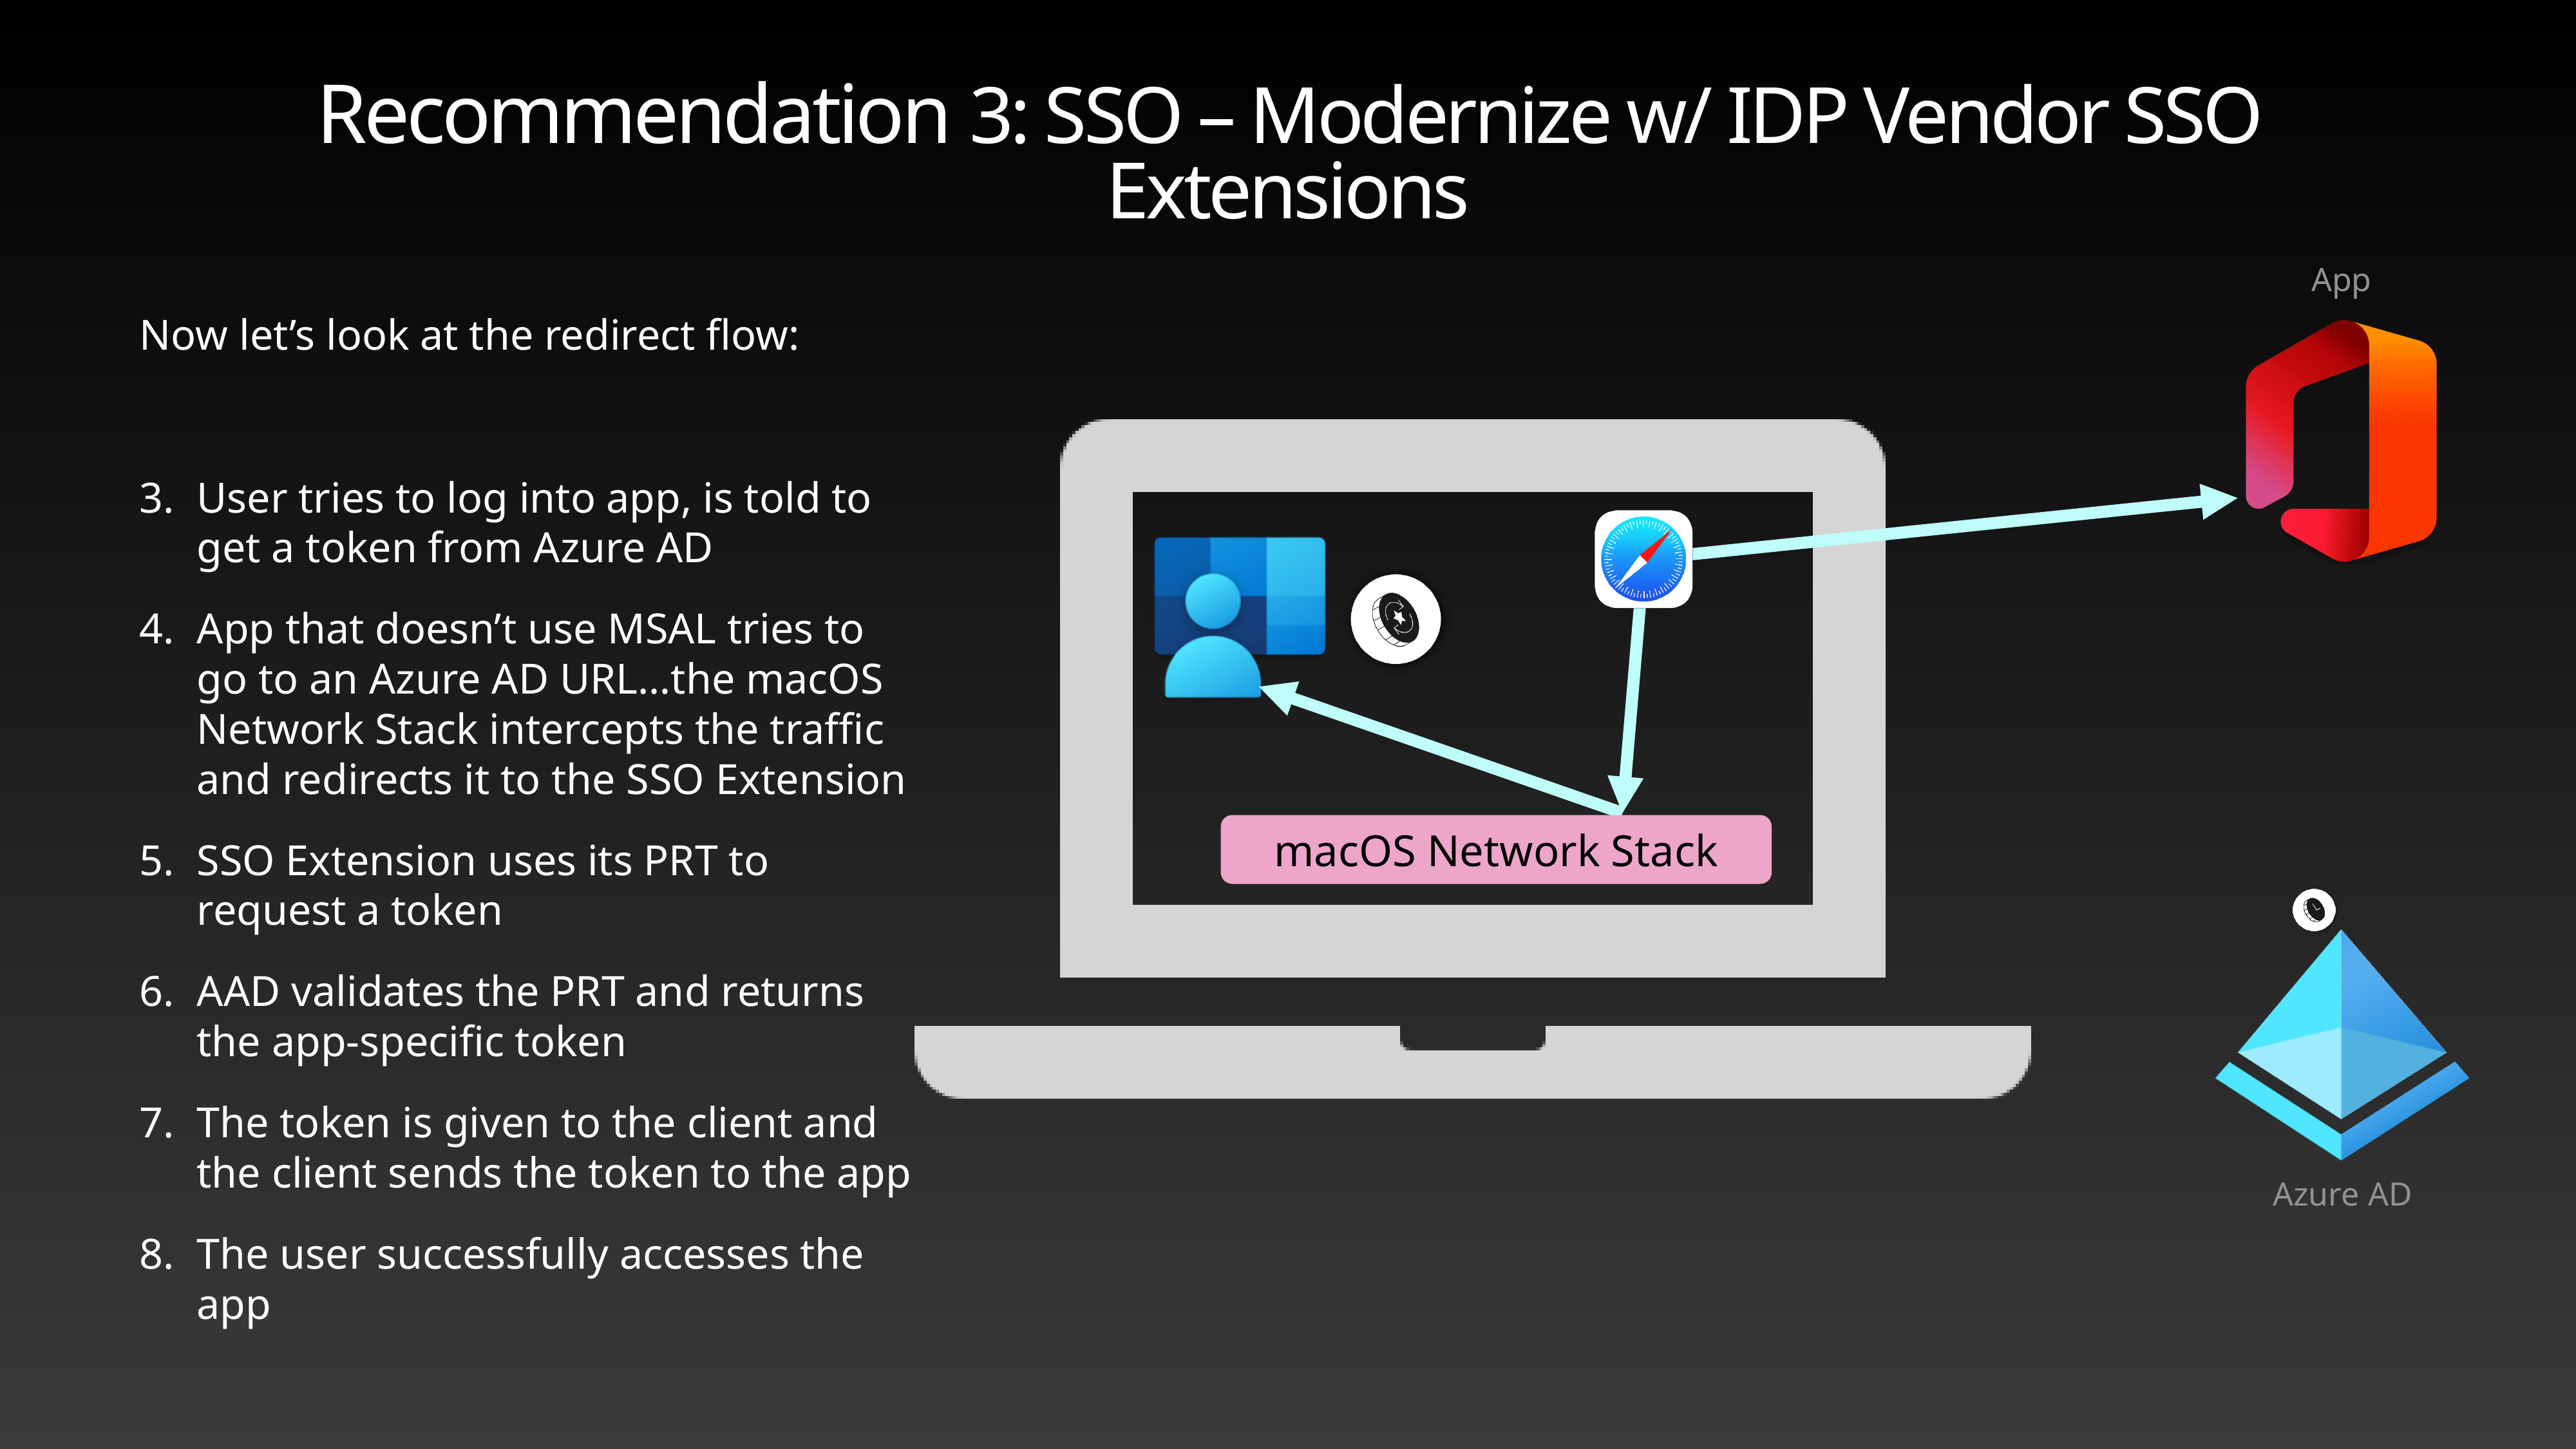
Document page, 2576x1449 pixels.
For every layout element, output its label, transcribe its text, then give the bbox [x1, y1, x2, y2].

picture [2288, 884, 2342, 938]
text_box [2123, 253, 2560, 564]
picture [890, 176, 2056, 1342]
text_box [2108, 922, 2576, 1218]
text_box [1643, 497, 2238, 560]
list Now let’s look at the redirect flow: User tries to log into app, is told to get a token from Azure AD App that doesn’t use MSAL tries to go to an Azure AD URL…the macOS Network Stack intercepts the traffic and redirects it to the SSO Extension SSO Extension uses its PRT to request a token AAD validates the PRT and returns the app-specific token The token is given to the client and the client sends the token to the app The user successfully accesses the app [133, 303, 890, 1342]
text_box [1622, 616, 1644, 813]
title Recommendation 3: SSO – Modernize w/ IDP Vendor SSO Extensions [133, 74, 2443, 240]
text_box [1258, 686, 1623, 813]
